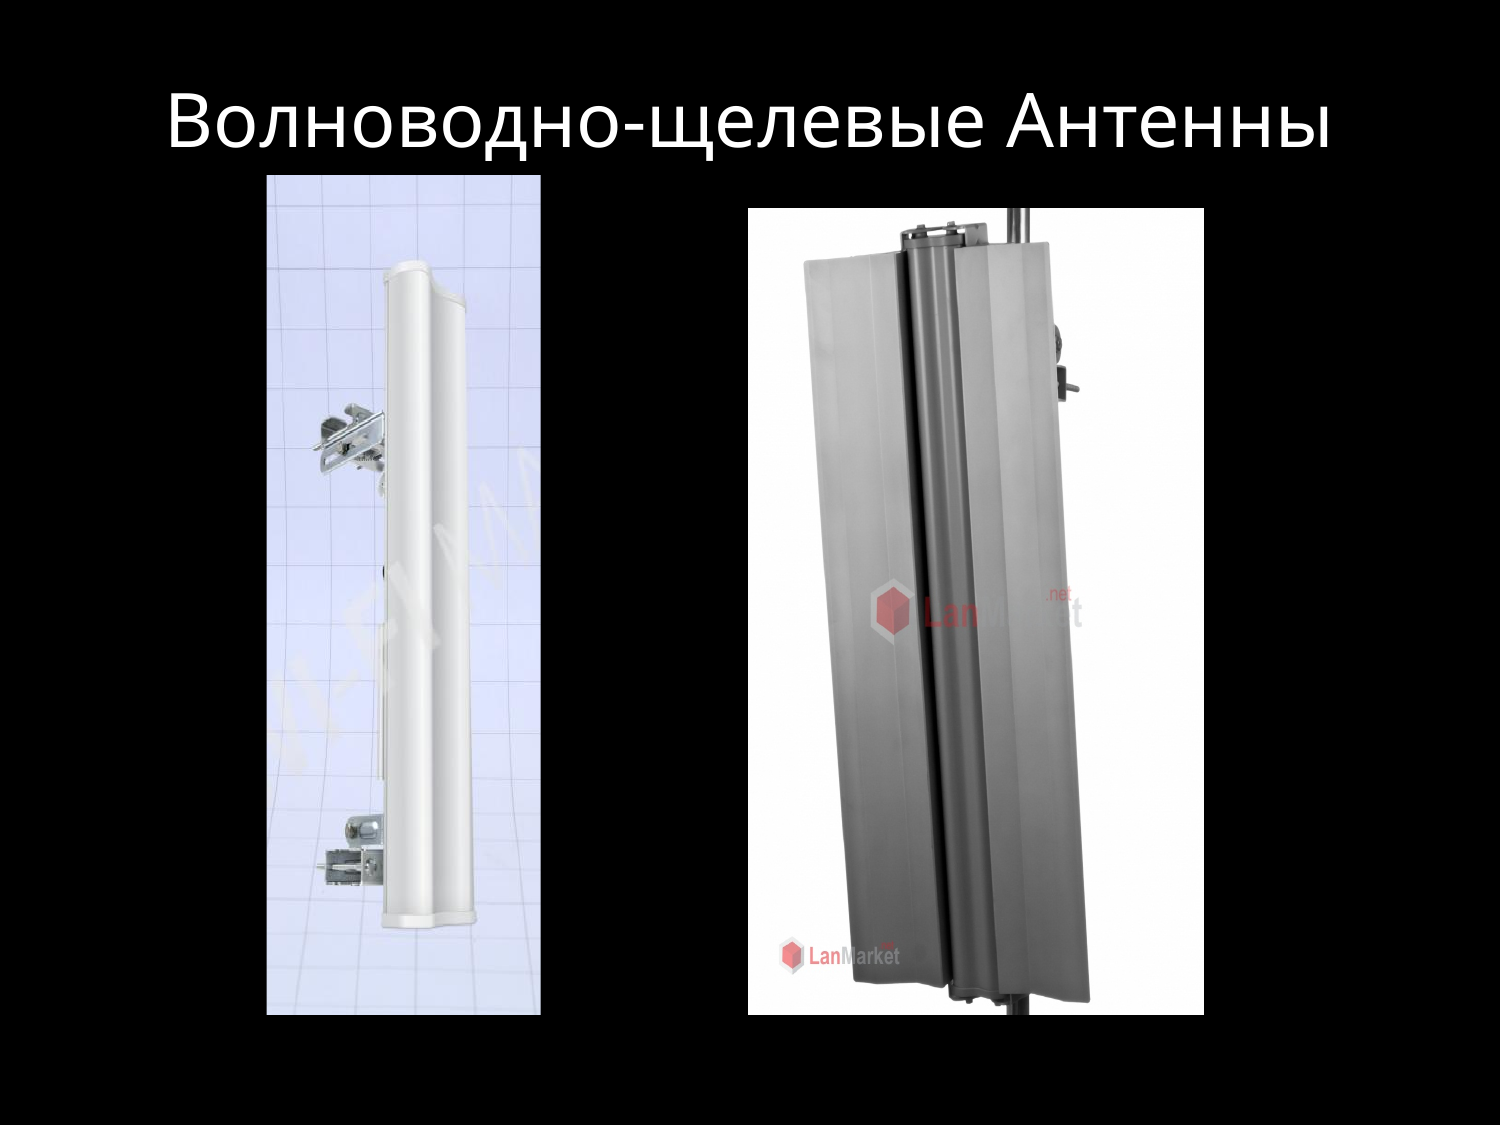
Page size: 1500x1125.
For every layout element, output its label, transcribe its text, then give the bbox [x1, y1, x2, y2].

picture [748, 208, 1204, 1016]
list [266, 175, 541, 1016]
title Волноводно-щелевые Антенны [140, 59, 1360, 175]
